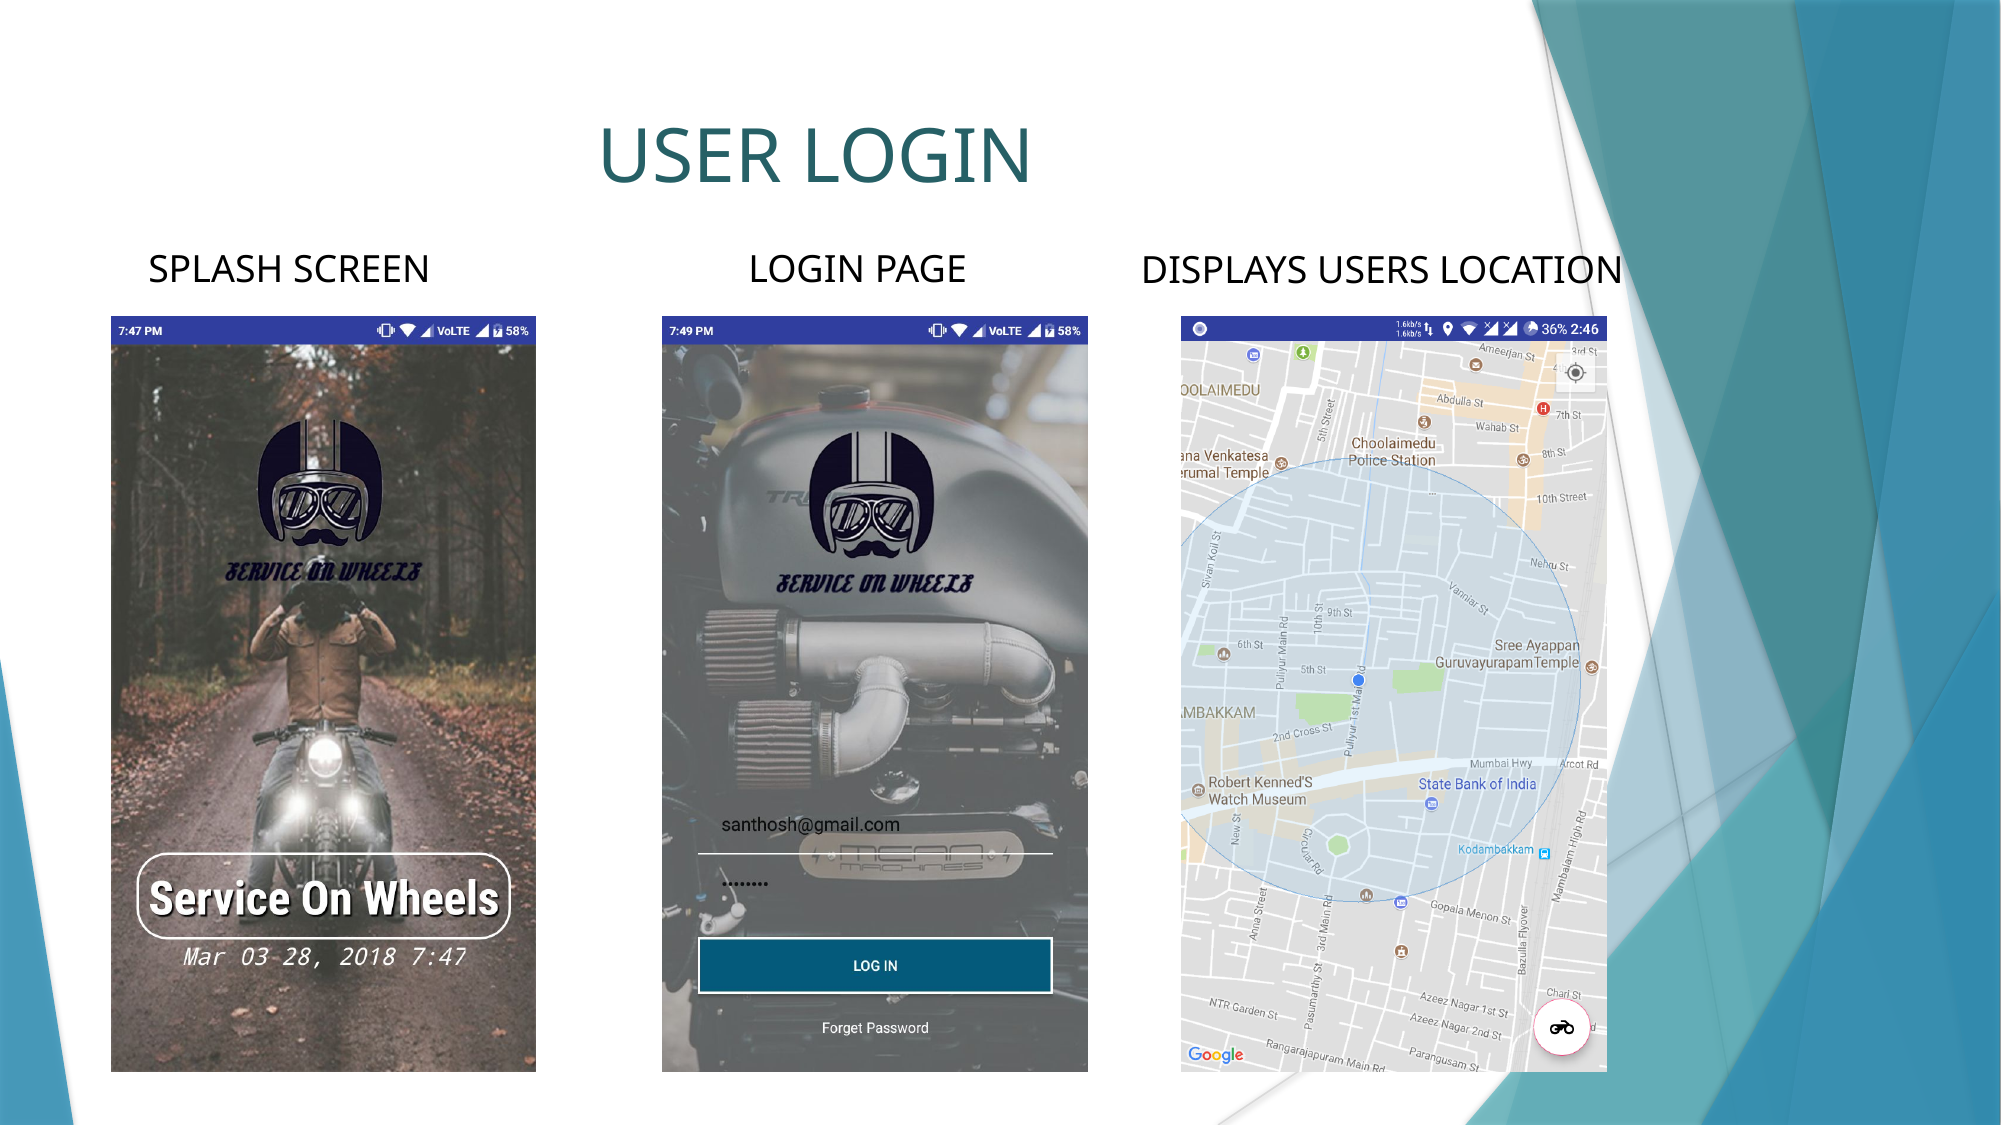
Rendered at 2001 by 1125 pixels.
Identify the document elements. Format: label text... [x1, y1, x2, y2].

picture [662, 316, 1088, 1072]
text_box LOGIN PAGE [733, 237, 1000, 298]
picture [1181, 316, 1607, 1072]
picture [110, 316, 536, 1072]
text_box DISPLAYS USERS LOCATION [1126, 238, 1663, 299]
text_box SPLASH SCREEN [133, 237, 510, 298]
title USER LOGIN [111, 99, 1522, 317]
